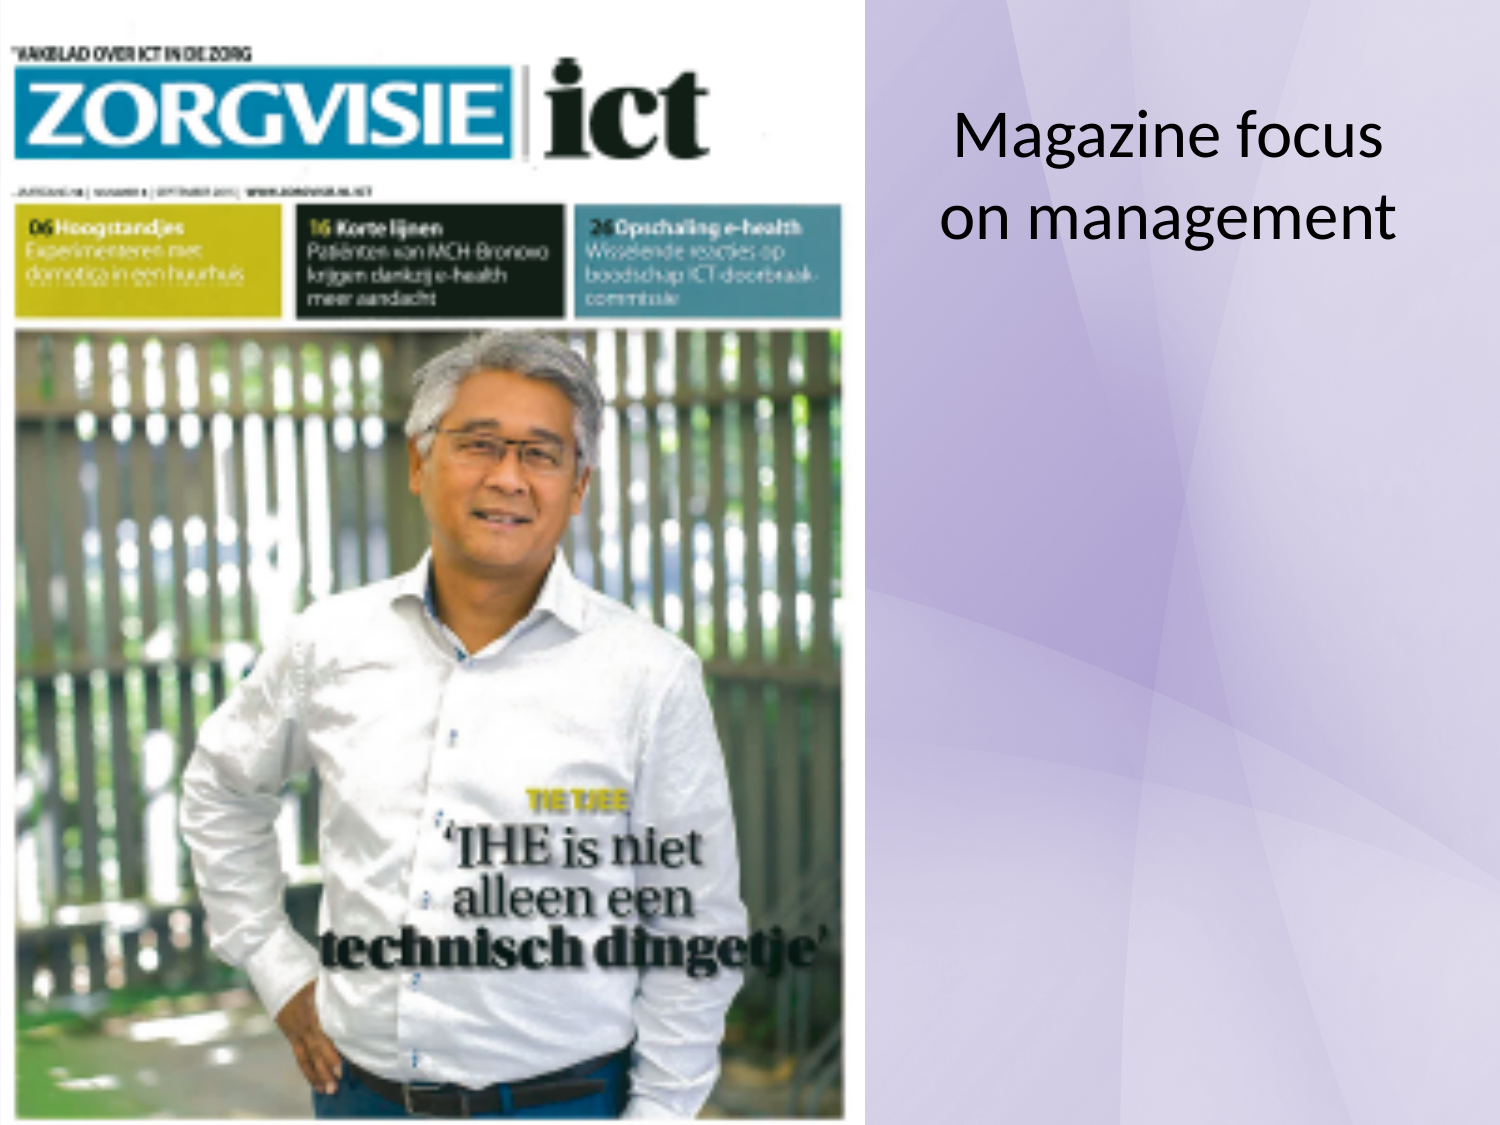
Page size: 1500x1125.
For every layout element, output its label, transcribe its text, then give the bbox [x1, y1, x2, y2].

picture [0, 0, 1500, 1125]
title Magazine focus on management [911, 79, 1426, 263]
